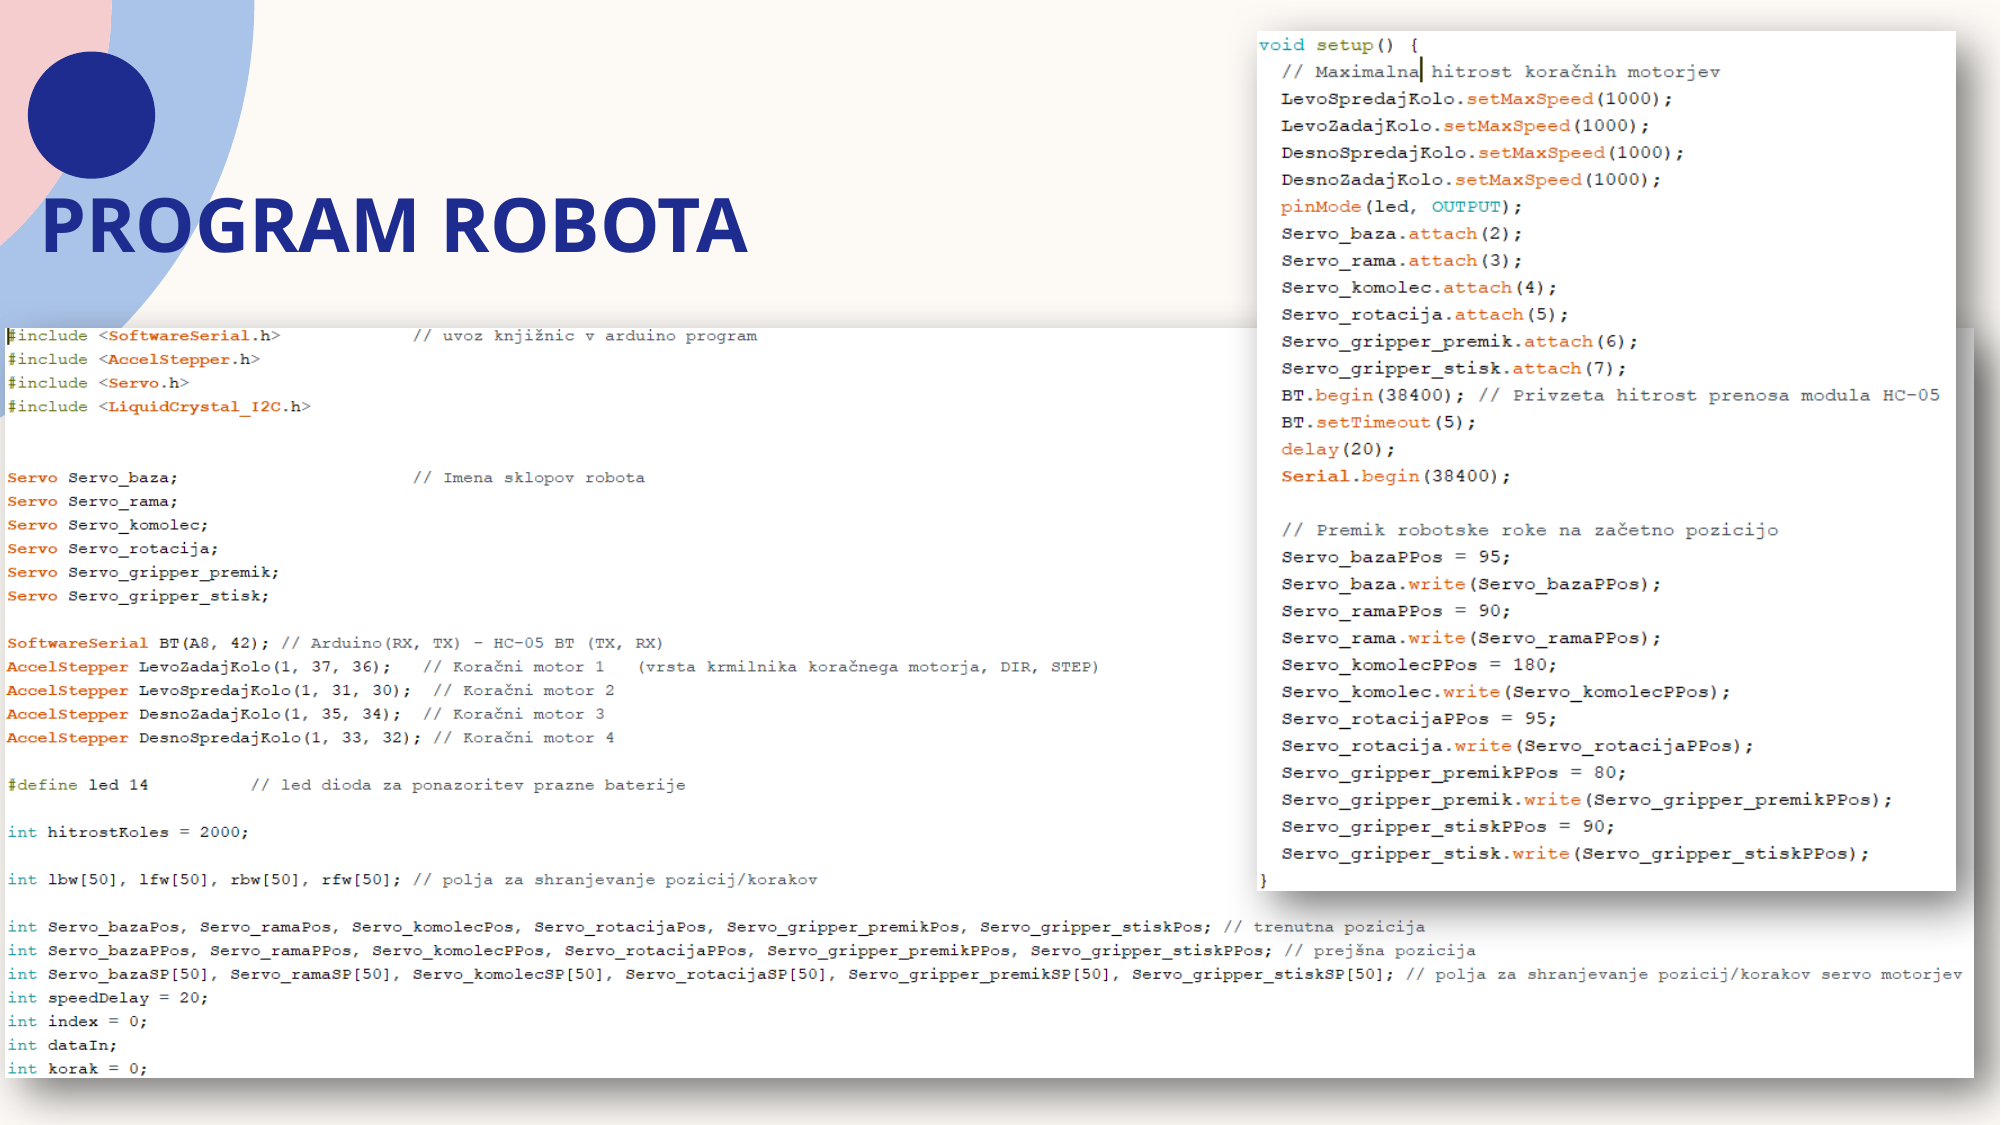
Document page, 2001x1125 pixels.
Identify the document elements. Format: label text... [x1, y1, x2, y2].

picture [5, 31, 1974, 1078]
title PROGRAM ROBOTA [24, 106, 1239, 268]
